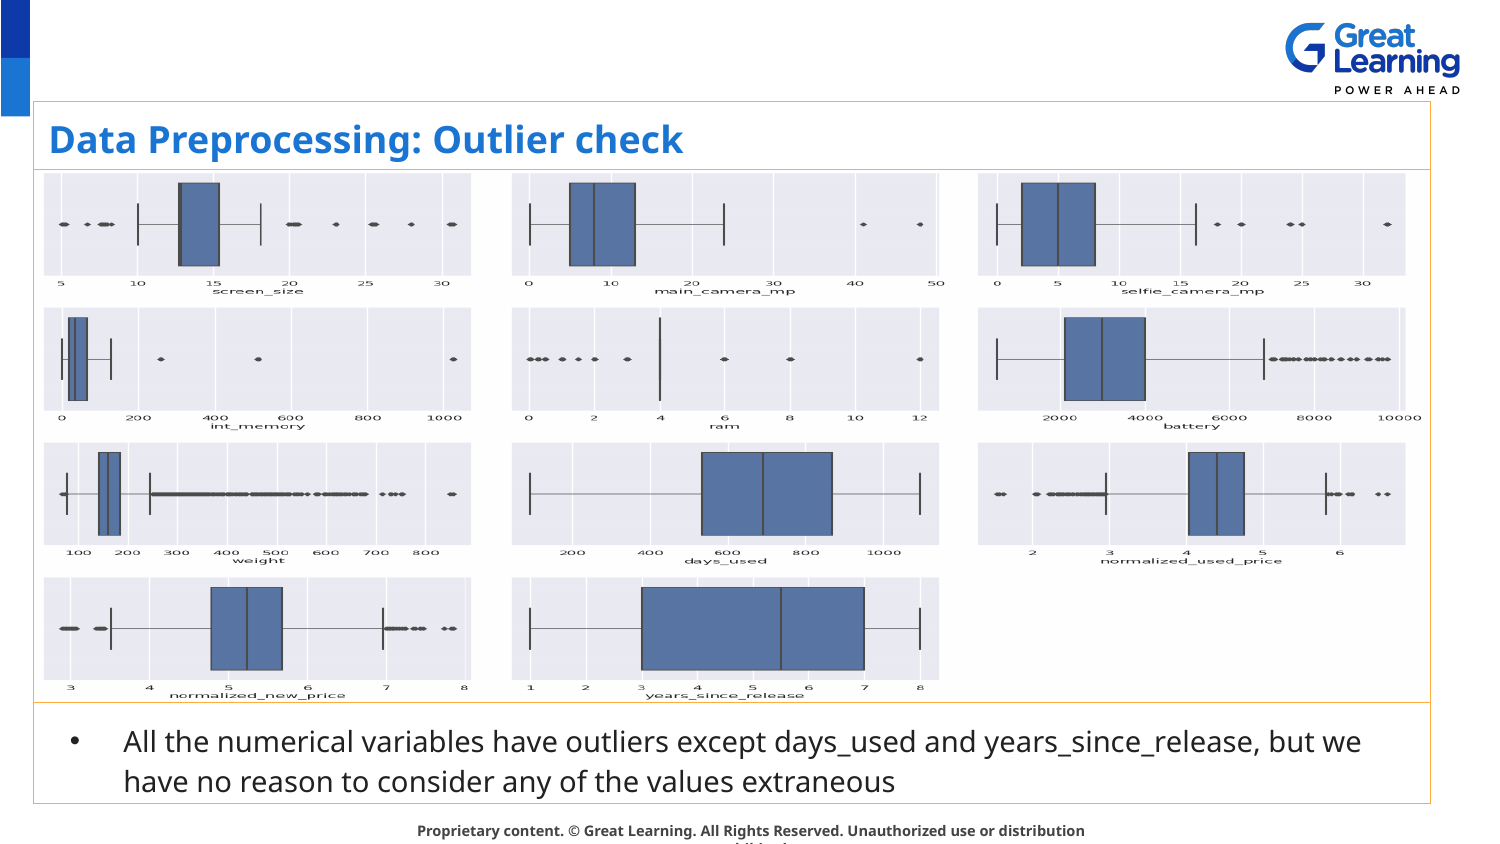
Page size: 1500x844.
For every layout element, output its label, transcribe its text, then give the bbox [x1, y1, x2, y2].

picture [32, 168, 1432, 704]
picture [1258, 11, 1487, 106]
title Data Preprocessing: Outlier check [33, 101, 1431, 167]
list All the numerical variables have outliers except days_used and years_since_release, but we have no reason to consider any of the values extraneous [33, 710, 1431, 804]
